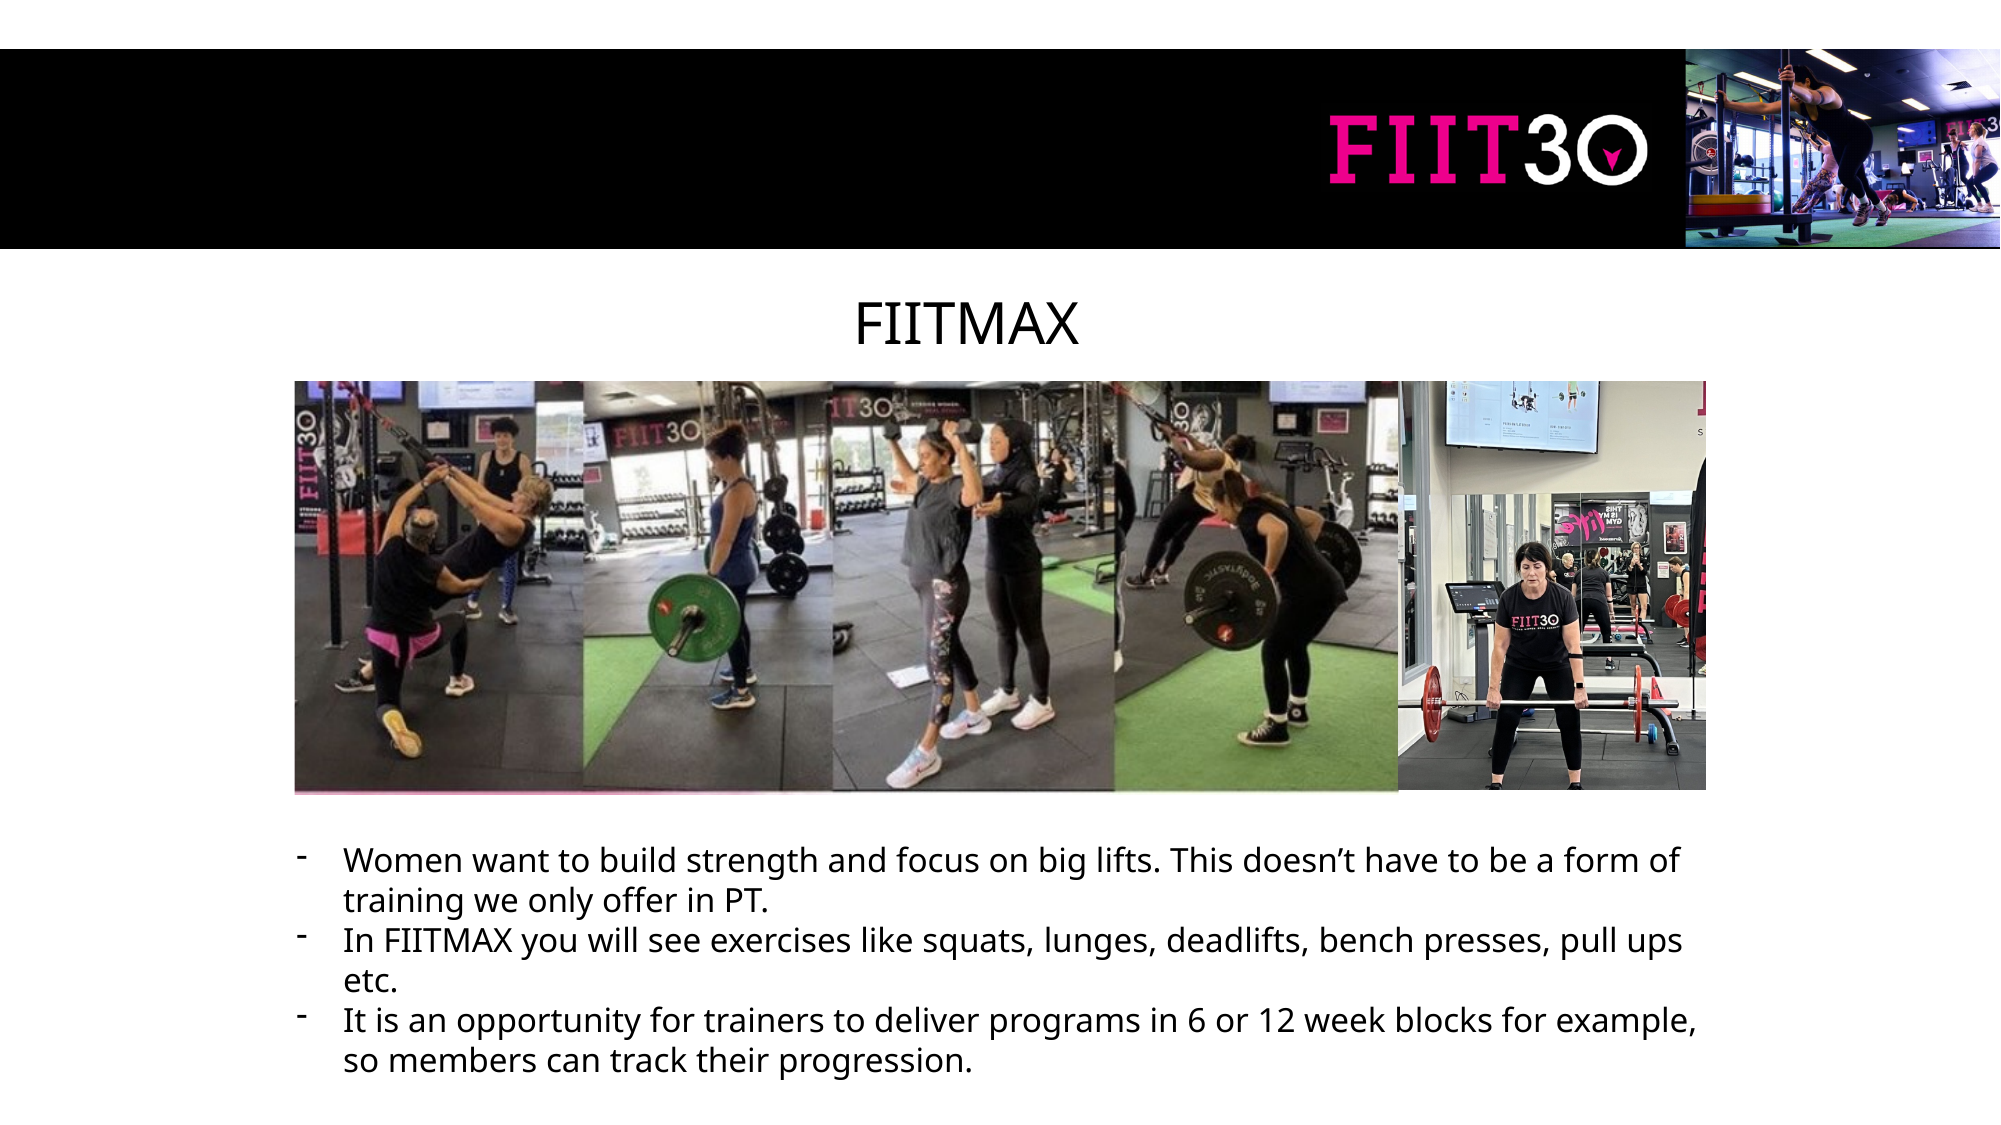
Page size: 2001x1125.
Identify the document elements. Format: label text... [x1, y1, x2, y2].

text_box FIITMAX [838, 278, 1161, 364]
text_box Women want to build strength and focus on big lifts. This doesn’t have to be a form of training we only offer in PT. In FIITMAX you will see exercises like squats, lunges, deadlifts, bench presses, pull ups etc. It is an opportunity for trainers to deliver programs in 6 or 12 week blocks for example, so members can track their progression. [281, 831, 1716, 1125]
picture [0, 49, 2000, 250]
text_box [294, 381, 1706, 795]
